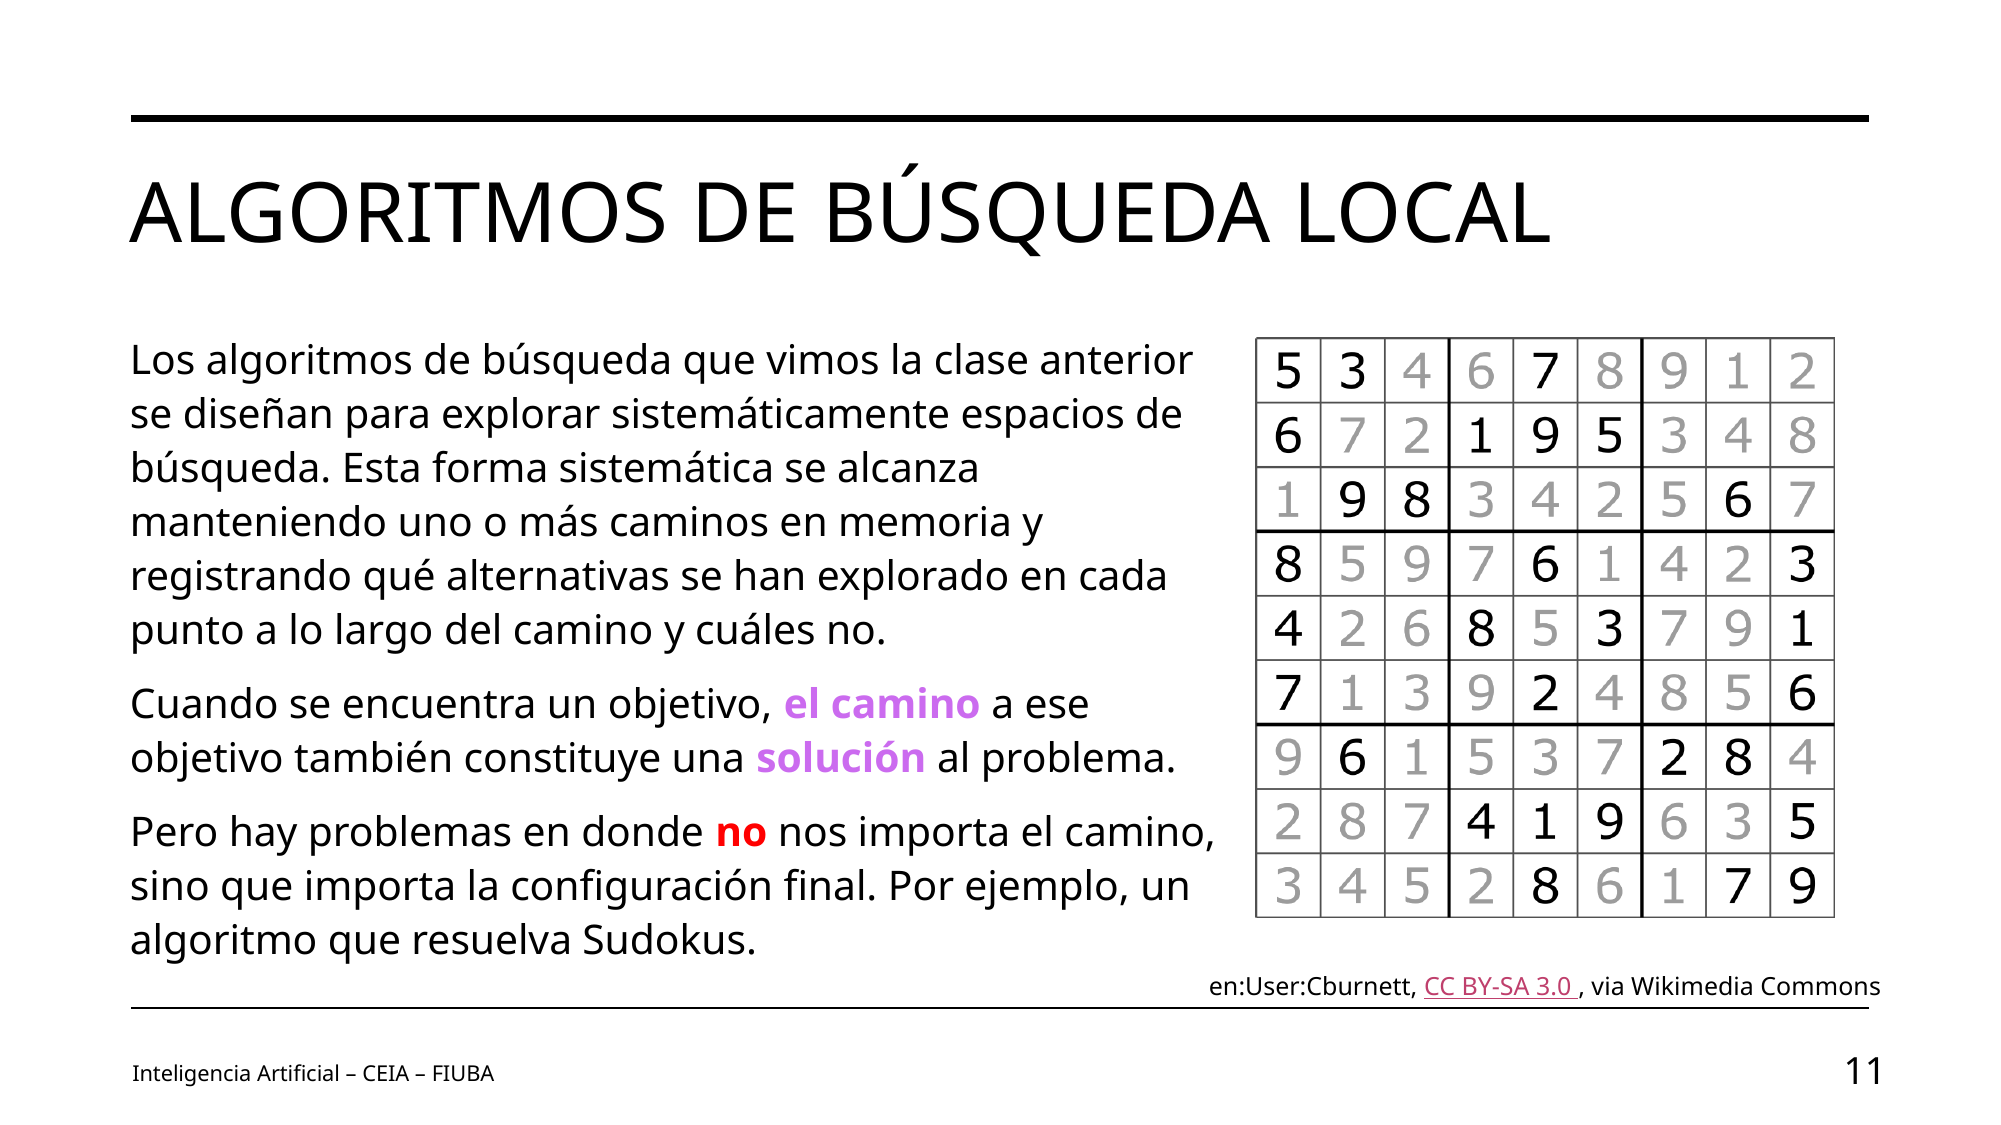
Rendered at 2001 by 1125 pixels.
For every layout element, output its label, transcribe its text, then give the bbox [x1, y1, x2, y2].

picture [1255, 337, 1835, 918]
title Algoritmos de Búsqueda Local [114, 151, 1869, 377]
text_box en:User:Cburnett, CC BY-SA 3.0 , via Wikimedia Commons [1194, 963, 1897, 1013]
footer Inteligencia Artificial – CEIA – FIUBA [117, 1042, 862, 1103]
list Los algoritmos de búsqueda que vimos la clase anterior se diseñan para explorar sistemáticamente espacios de búsqueda. Esta forma sistemática se alcanza manteniendo uno o más caminos en memoria y registrando qué alternativas se han explorado en cada punto a lo largo del camino y cuáles no. Cuando se encuentra un objetivo, el camino a ese objetivo también constituye una solución al problema. Pero hay problemas en donde no nos importa el camino, sino que importa la configuración final. Por ejemplo, un algoritmo que resuelva Sudokus. [114, 321, 1243, 973]
slide_number 11 [1791, 1042, 1902, 1103]
